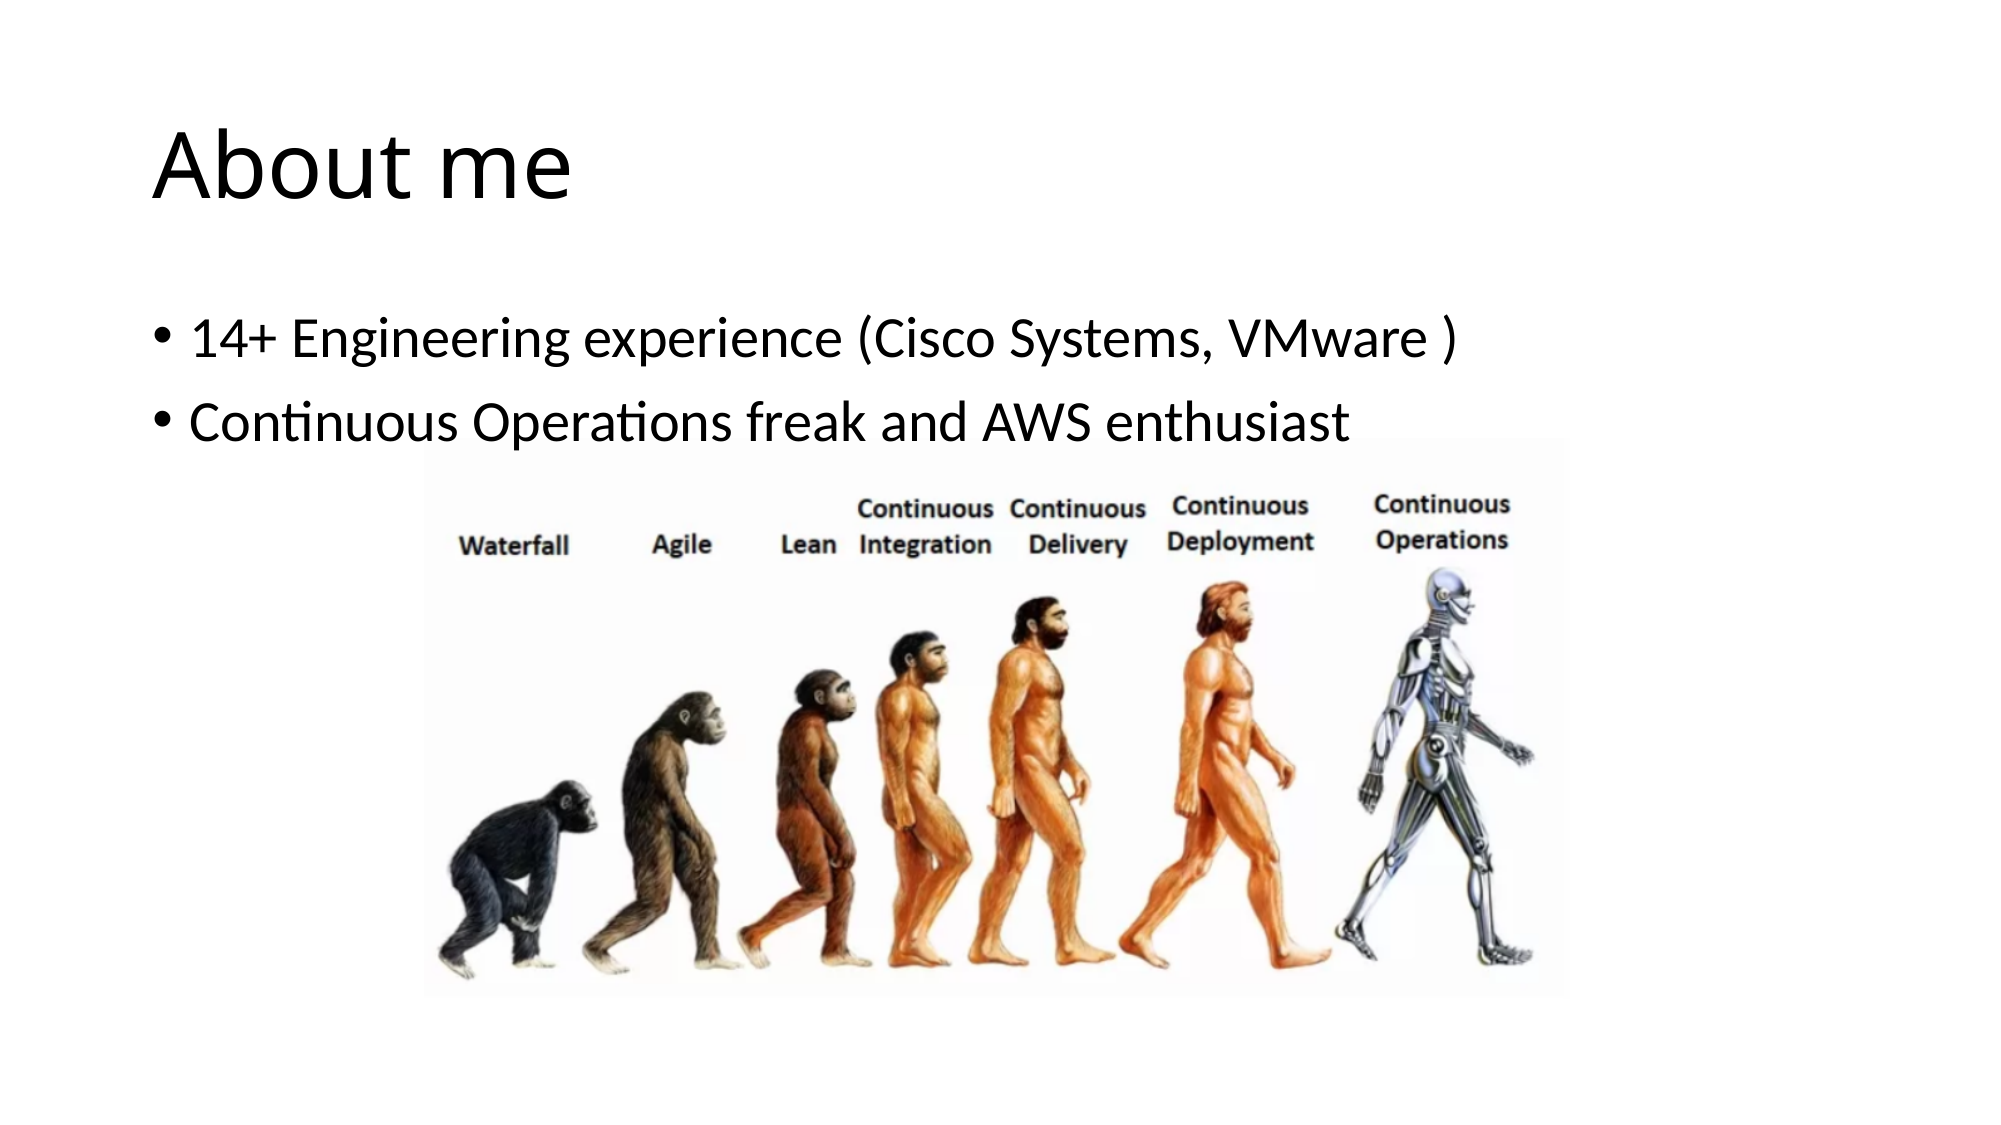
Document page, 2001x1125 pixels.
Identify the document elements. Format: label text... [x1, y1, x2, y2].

list 14+ Engineering experience (Cisco Systems, VMware ) Continuous Operations freak and AWS enthusiast [137, 299, 1863, 1014]
picture [424, 438, 1576, 999]
title About me [137, 59, 1863, 278]
